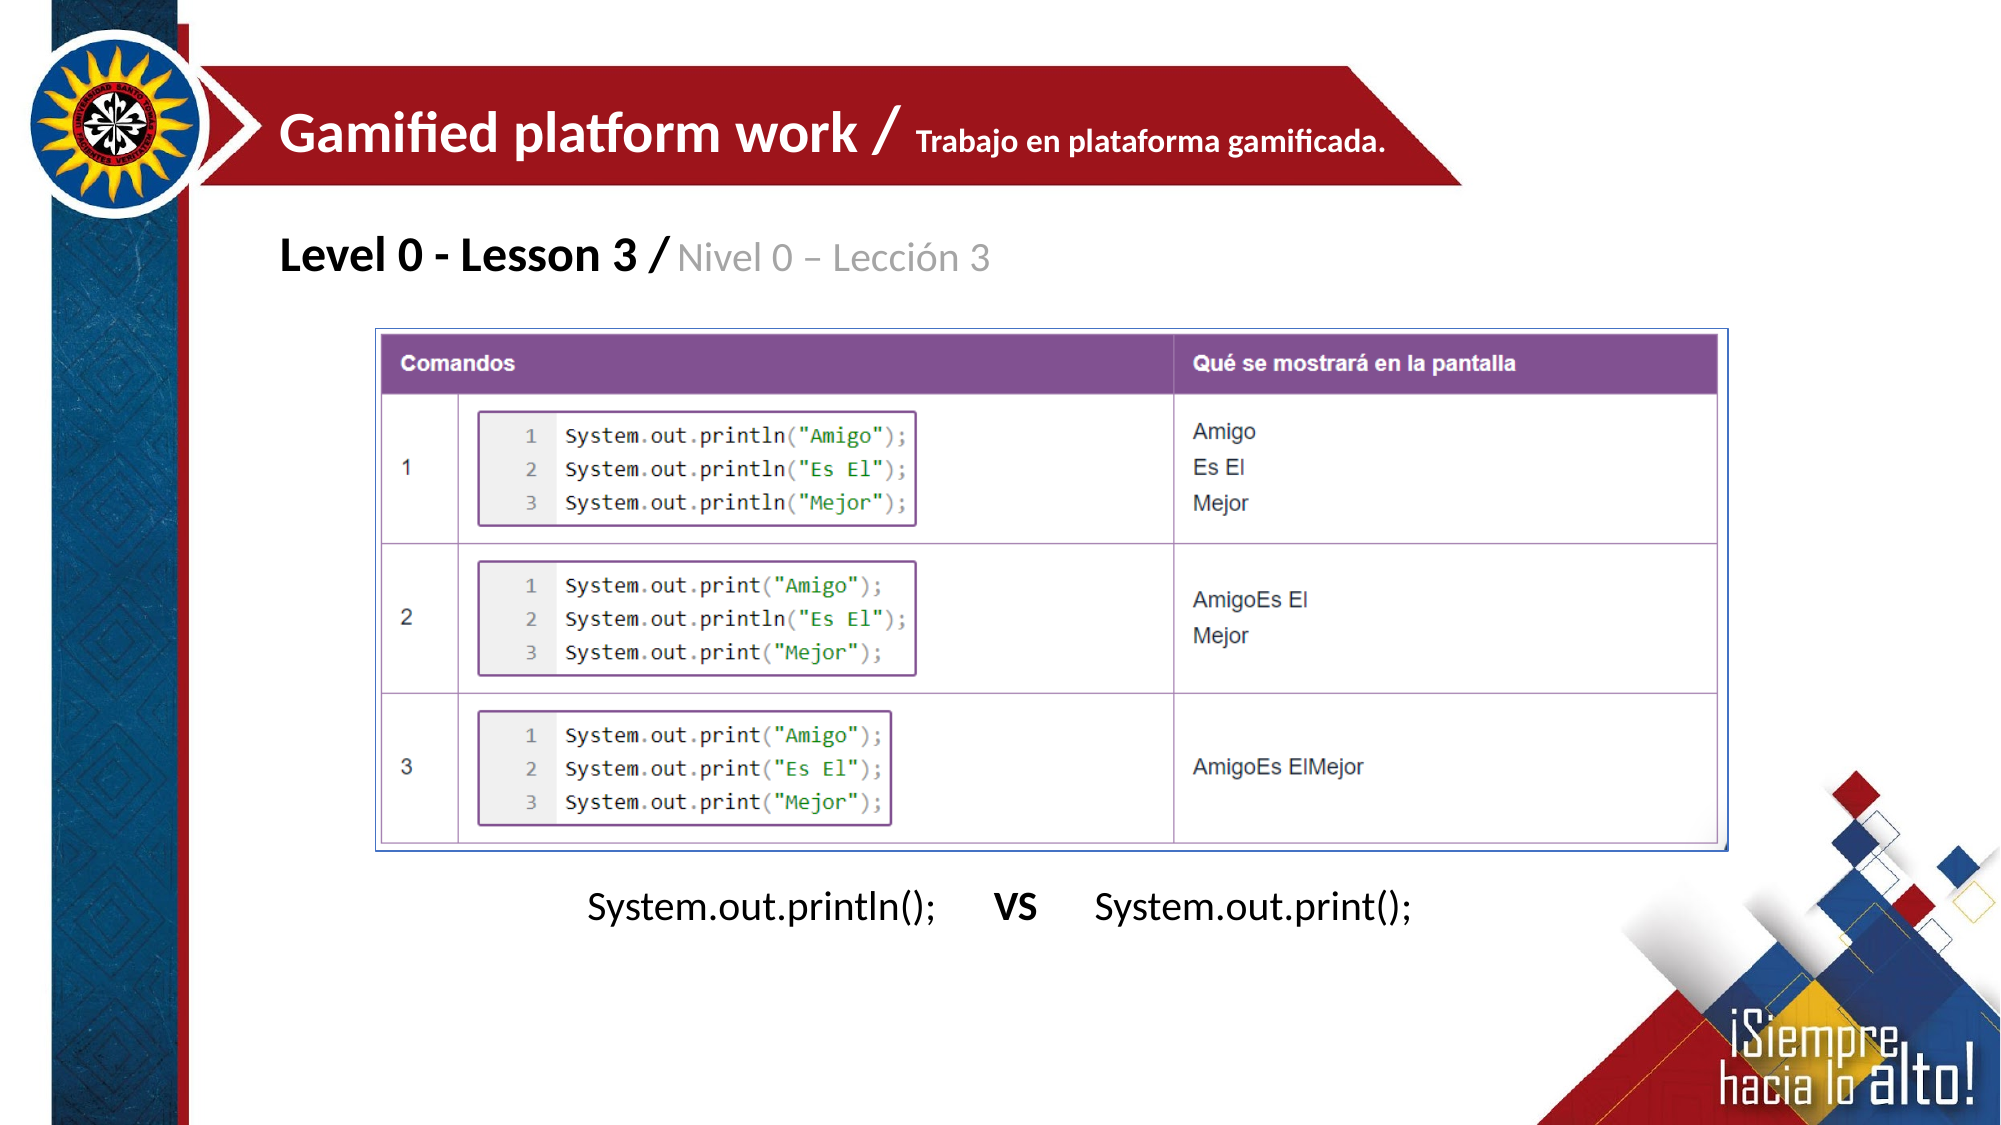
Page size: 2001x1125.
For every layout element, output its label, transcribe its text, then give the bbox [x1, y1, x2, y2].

picture [0, 0, 2001, 1125]
text_box Gamified platform work / Trabajo en plataforma gamificada. [264, 78, 1462, 173]
text_box Level 0 - Lesson 3 / Nivel 0 – Lección 3 [264, 213, 1839, 289]
text_box System.out.println(); VS System.out.print(); [497, 870, 1503, 936]
